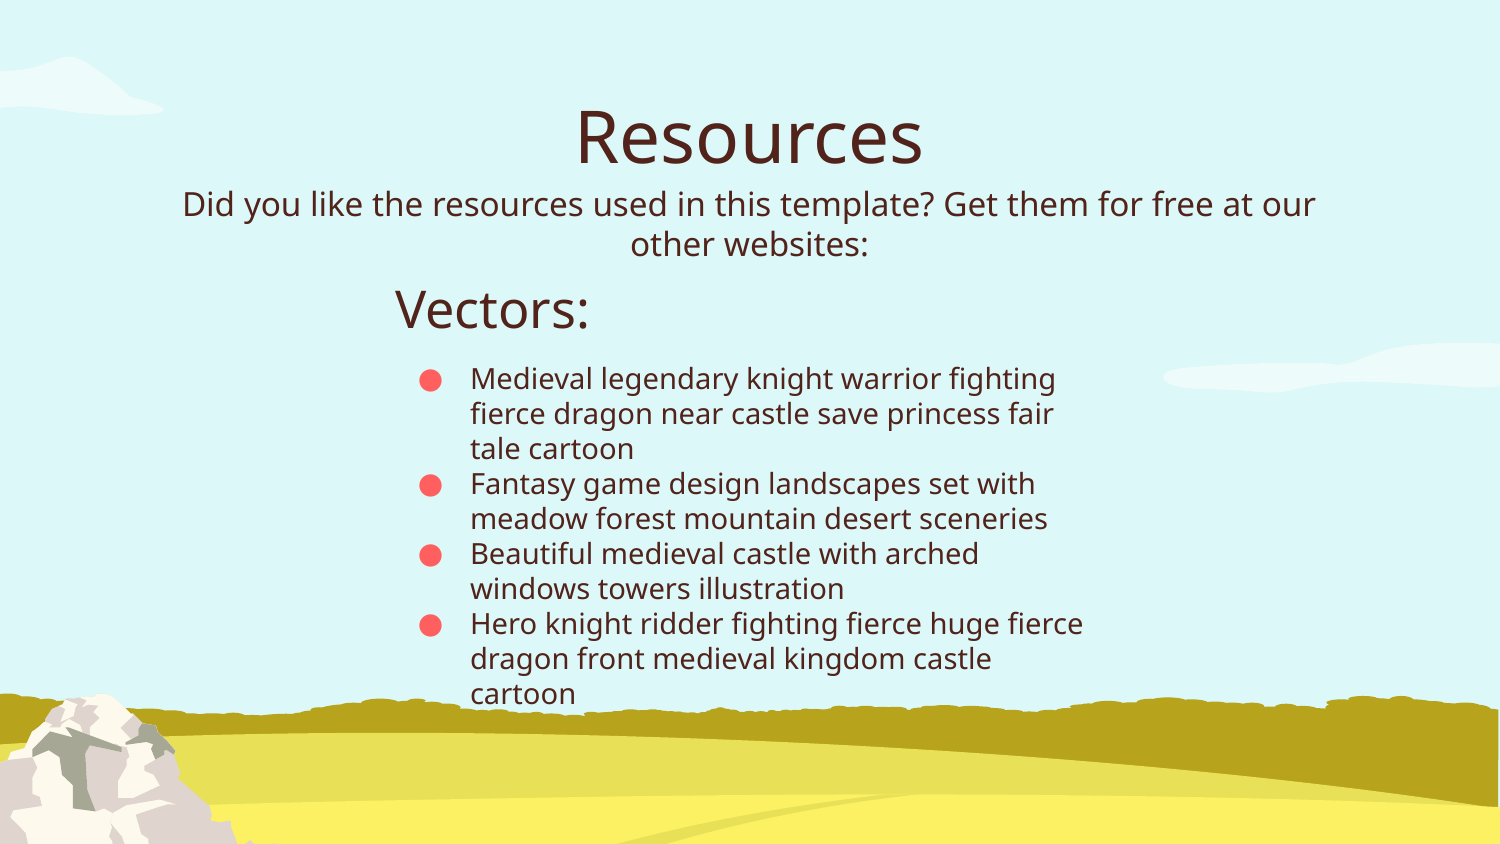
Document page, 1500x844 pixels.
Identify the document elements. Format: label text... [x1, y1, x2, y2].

title Resources [119, 87, 1381, 182]
subtitle Did you like the resources used in this template? Get them for free at our other websites: [126, 185, 1374, 261]
list Vectors: Medieval legendary knight warrior fighting fierce dragon near castle save princess fair tale cartoon Fantasy game design landscapes set with meadow forest mountain desert sceneries Beautiful medieval castle with arched windows towers illustration Hero knight ridder fighting fierce huge fierce dragon front medieval kingdom castle cartoon [380, 261, 1120, 731]
